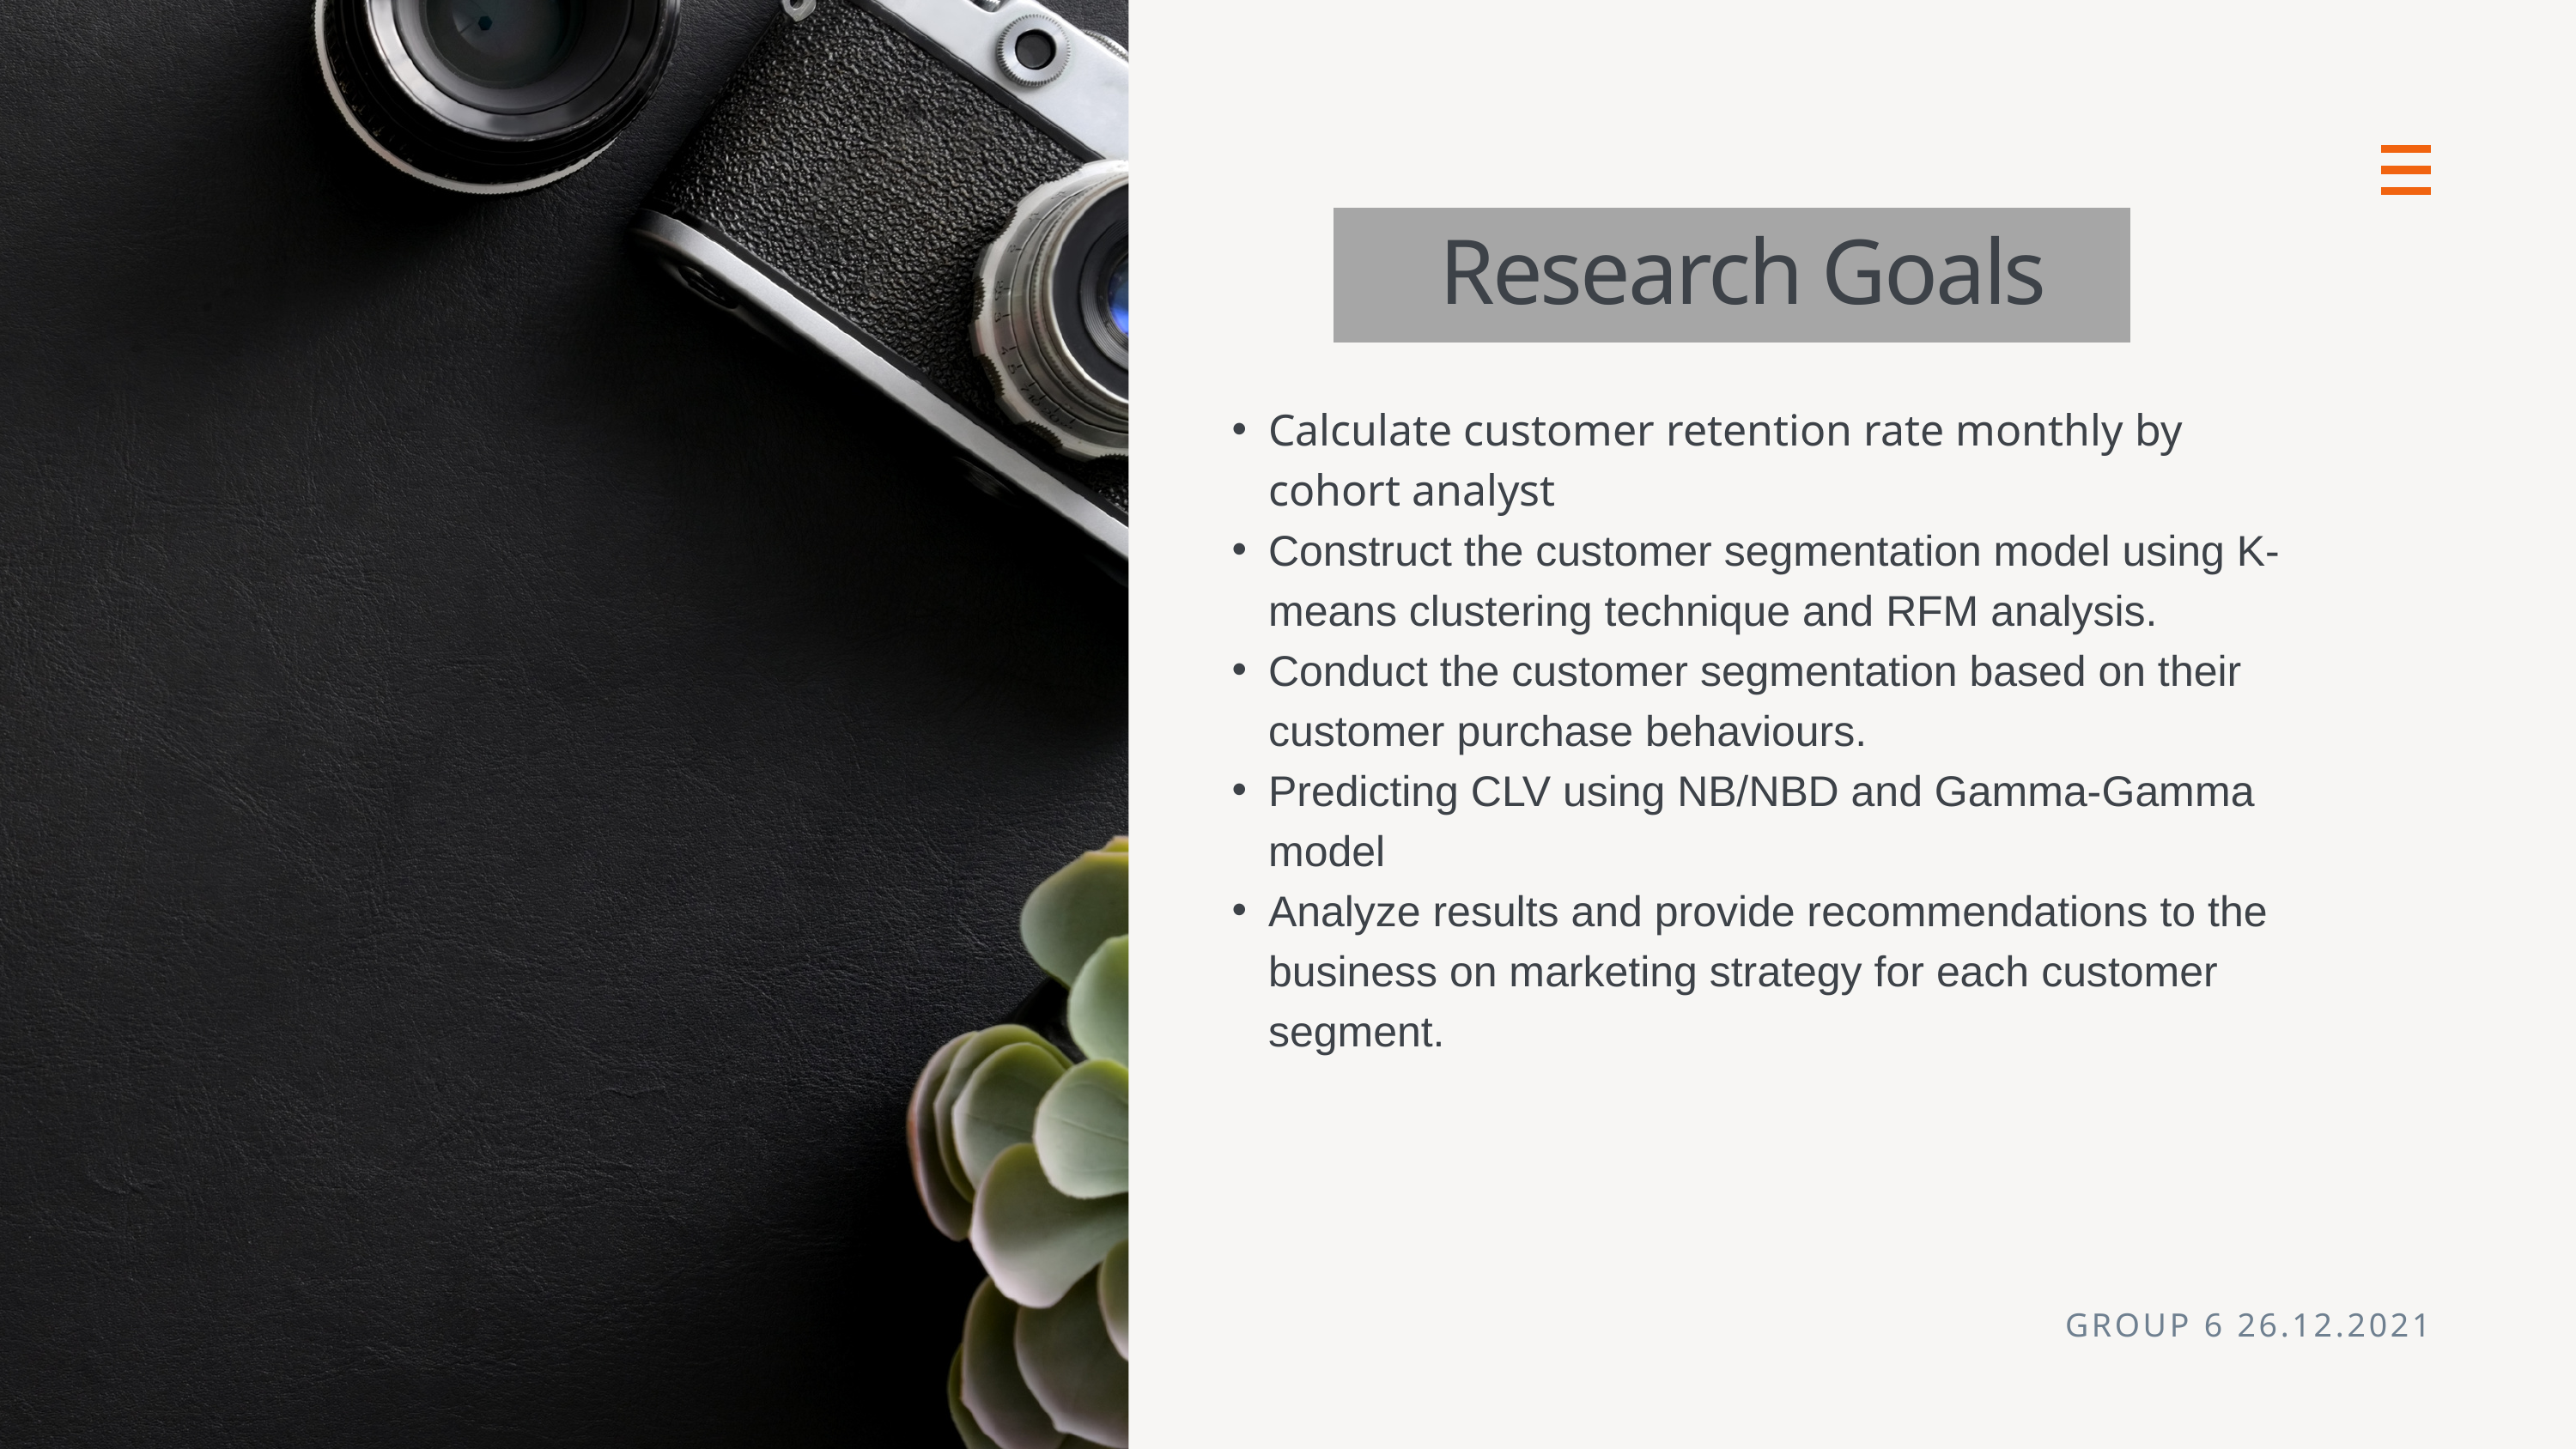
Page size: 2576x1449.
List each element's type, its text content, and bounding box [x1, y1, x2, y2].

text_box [2380, 144, 2432, 196]
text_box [1190, 223, 2322, 1193]
text_box GROUP 6 26.12.2021 [1439, 1298, 2432, 1343]
picture [0, 0, 1129, 1449]
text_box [1333, 207, 2131, 221]
